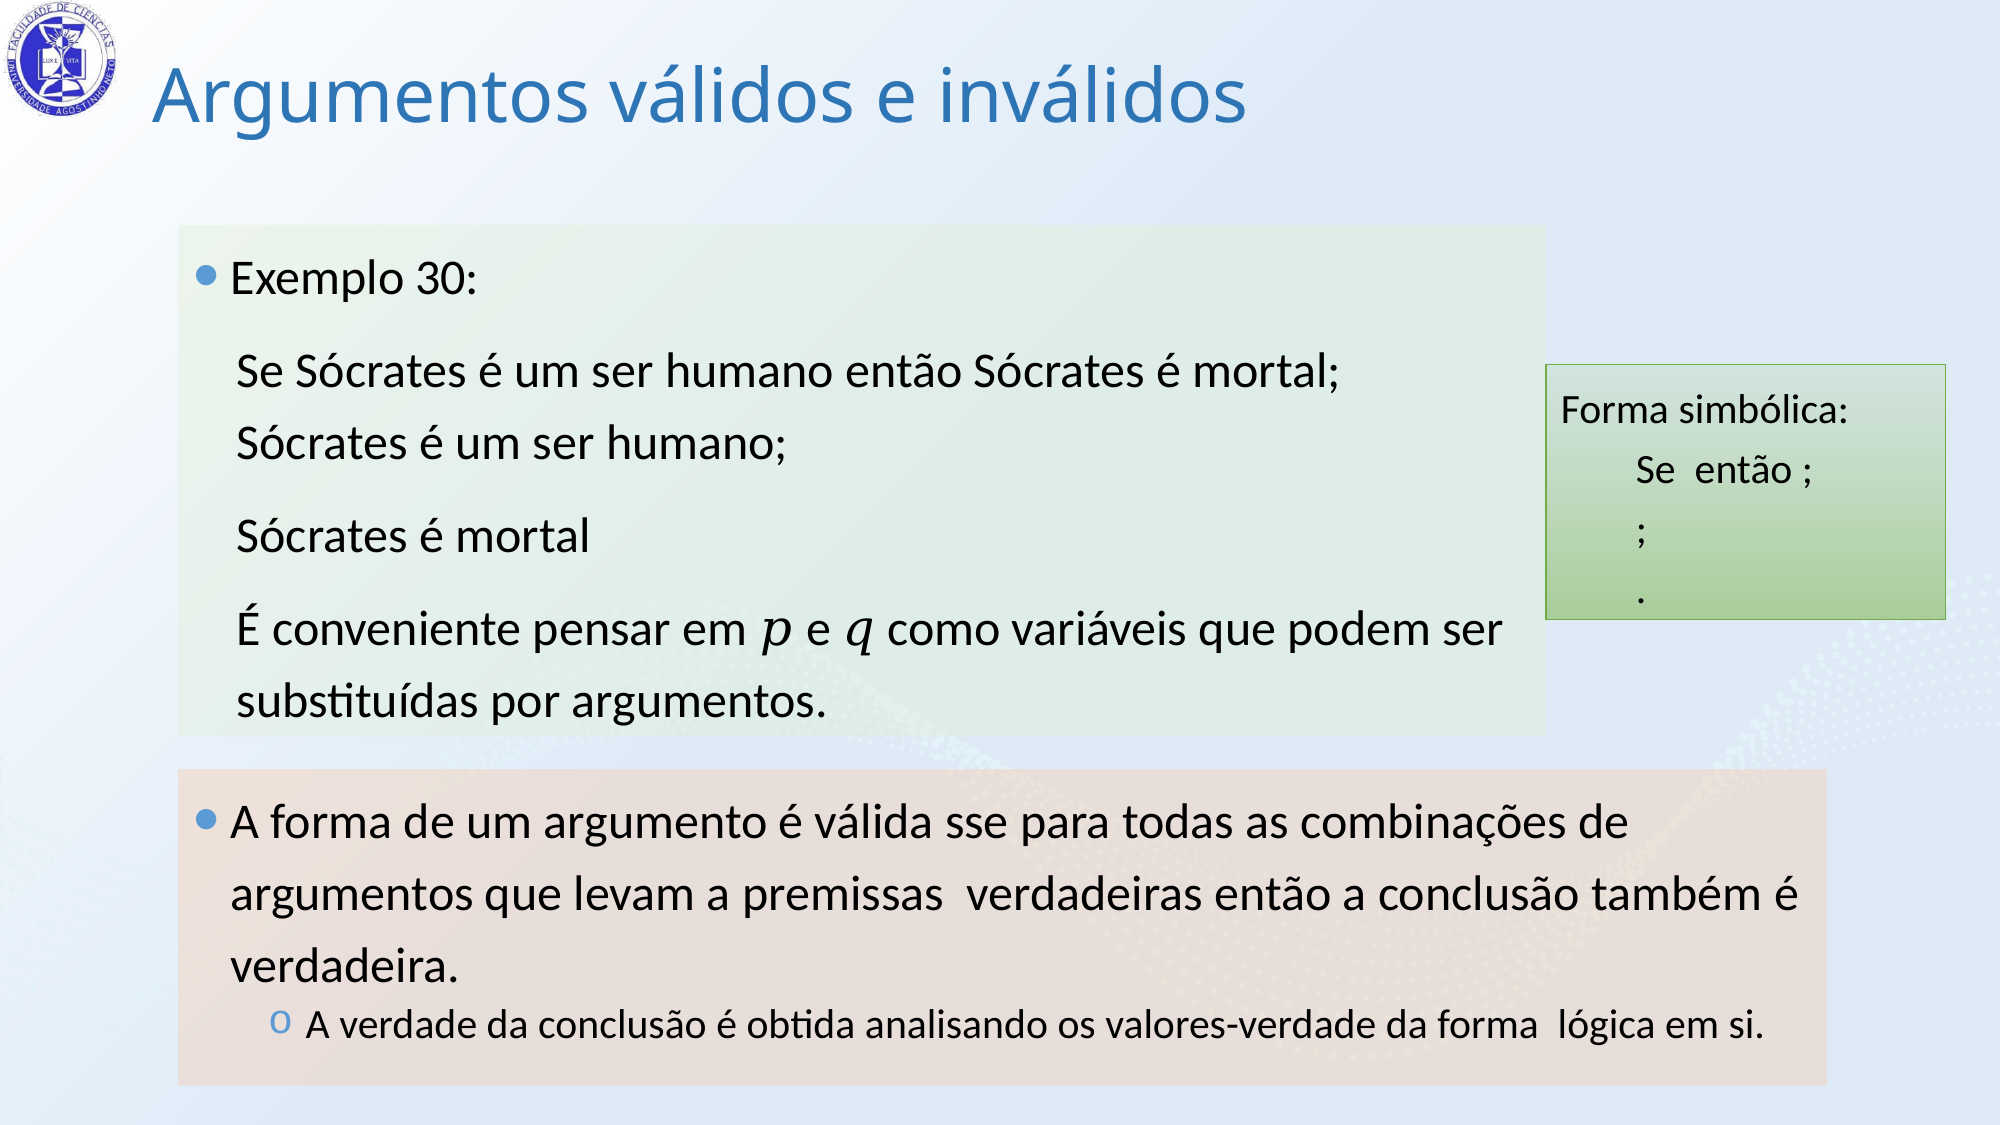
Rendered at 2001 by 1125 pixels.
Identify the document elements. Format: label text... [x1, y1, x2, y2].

picture [0, 0, 138, 120]
title Argumentos válidos e inválidos [137, 24, 1863, 172]
text_box A forma de um argumento é válida sse para todas as combinações de argumentos que levam a premissas verdadeiras então a conclusão também é verdadeira. A verdade da conclusão é obtida analisando os valores-verdade da forma lógica em si. [178, 769, 1828, 1086]
